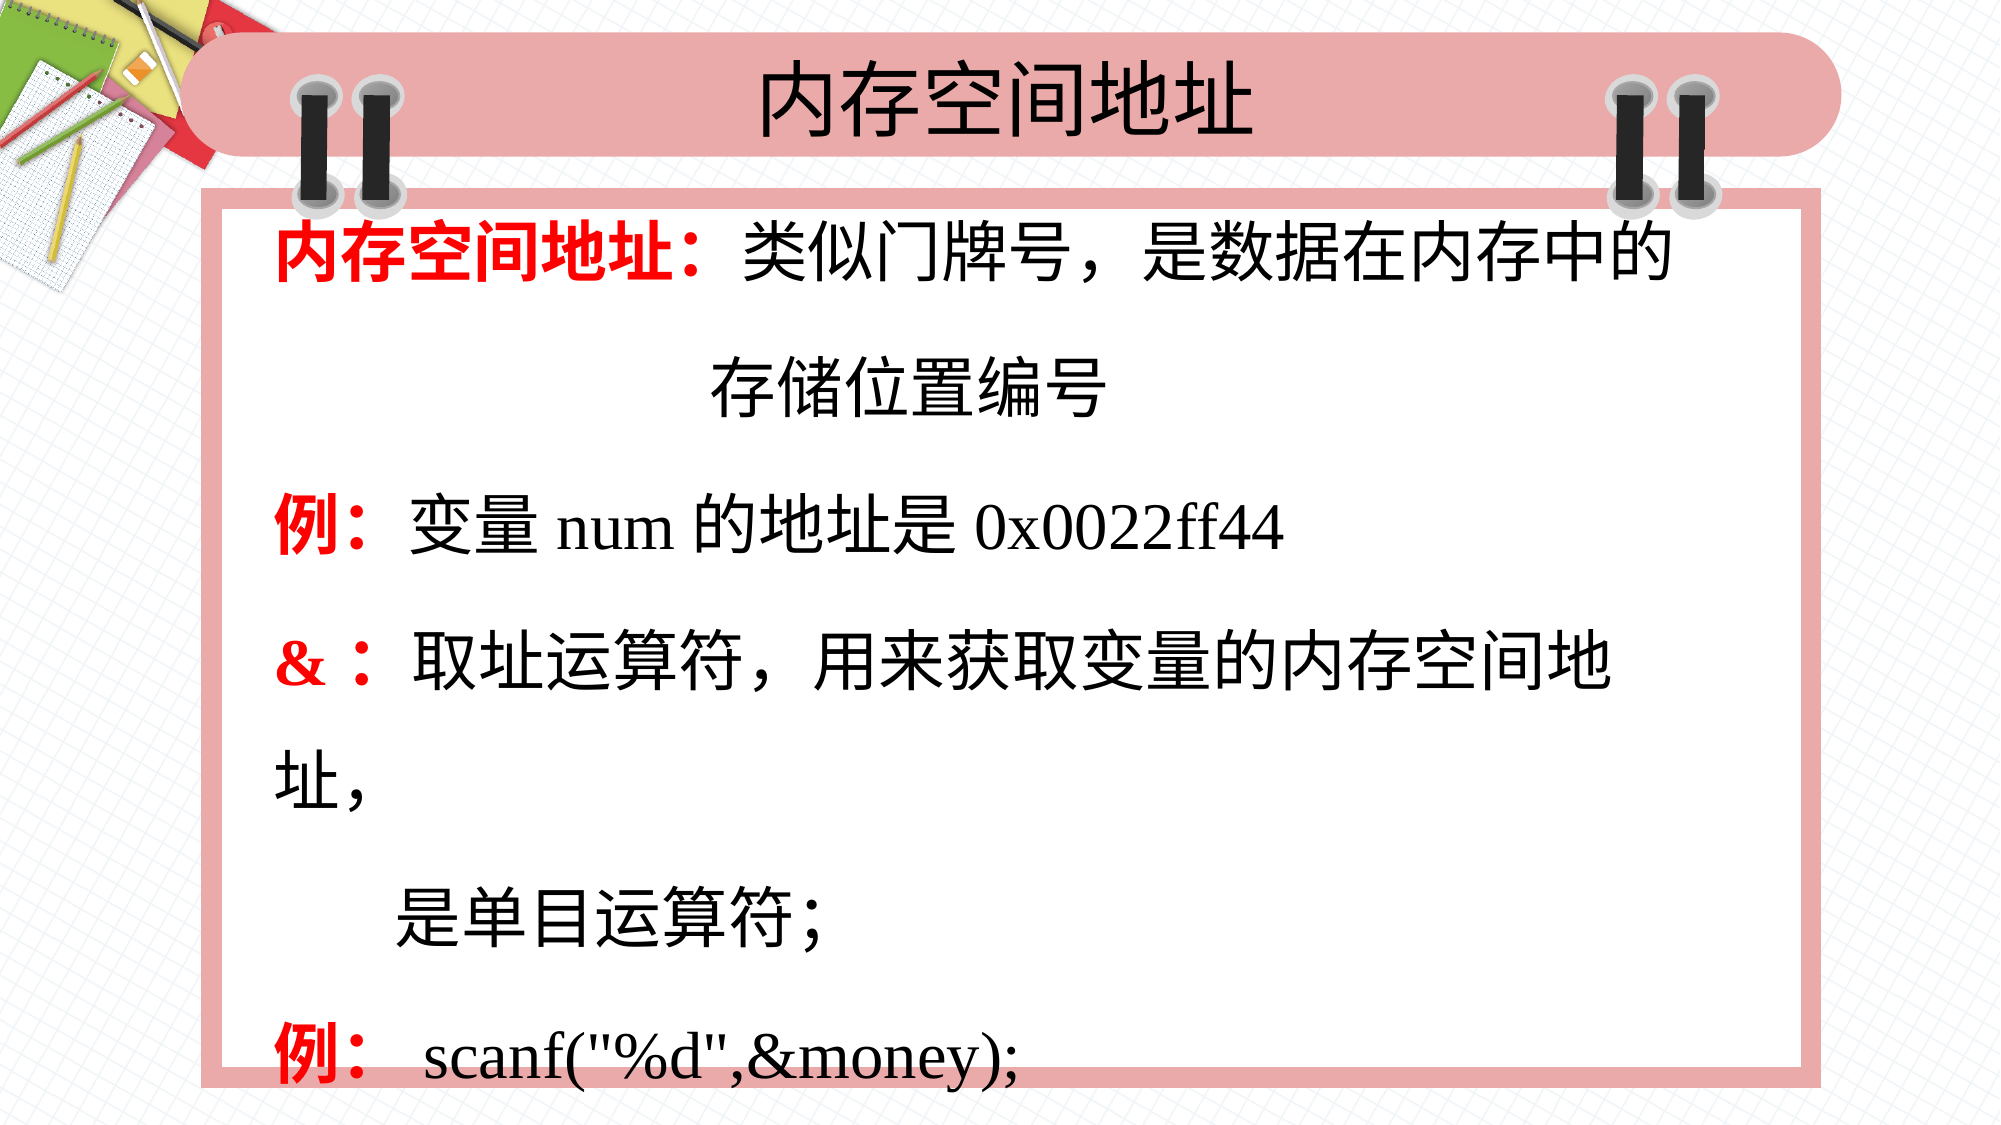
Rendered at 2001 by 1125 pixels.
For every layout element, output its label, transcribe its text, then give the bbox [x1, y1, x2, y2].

picture [0, 0, 289, 298]
text_box 内存空间地址：类似门牌号，是数据在内存中的 存储位置编号 例：变量num的地址是0x0022ff44 &：取址运算符，用来获取变量的内存空间地址， 是单目运算符； 例：scanf("%d",&money); [253, 1078, 1761, 1103]
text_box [180, 32, 1842, 1078]
